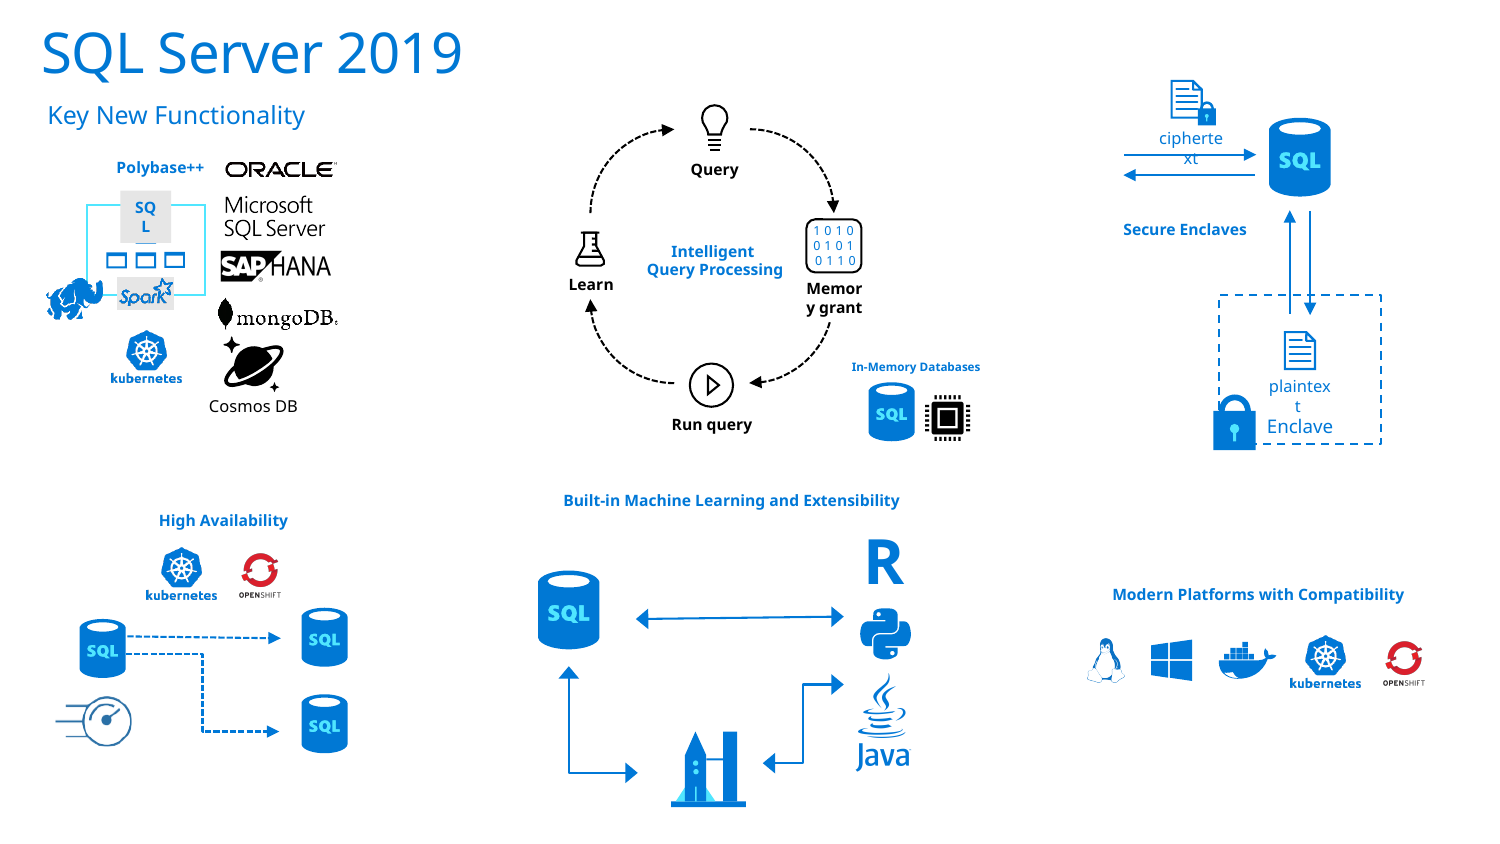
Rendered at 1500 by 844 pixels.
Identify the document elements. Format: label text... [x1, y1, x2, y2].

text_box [301, 693, 348, 754]
text_box Polybase++ [101, 150, 220, 184]
text_box [269, 381, 281, 393]
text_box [568, 665, 638, 774]
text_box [1213, 394, 1256, 451]
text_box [1087, 638, 1277, 683]
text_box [1289, 210, 1311, 316]
picture [111, 330, 183, 383]
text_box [853, 673, 912, 774]
picture [237, 551, 282, 599]
picture [51, 693, 132, 748]
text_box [1197, 101, 1217, 126]
text_box High Availability [144, 503, 303, 538]
text_box Cosmos DB [197, 392, 310, 422]
text_box Key New Functionality [2, 57, 472, 169]
picture [218, 297, 338, 330]
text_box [1268, 117, 1331, 197]
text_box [1284, 331, 1316, 370]
picture [218, 249, 333, 284]
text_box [868, 381, 915, 442]
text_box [301, 607, 348, 667]
picture [223, 160, 339, 178]
text_box Enclave [1218, 295, 1381, 445]
text_box [223, 344, 285, 388]
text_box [1123, 154, 1257, 176]
picture [45, 278, 103, 320]
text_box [670, 731, 747, 808]
text_box plaintext [1253, 368, 1347, 423]
text_box [222, 335, 241, 354]
title SQL Server 2019 [41, 17, 508, 86]
picture [145, 546, 217, 600]
text_box R [845, 521, 923, 597]
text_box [79, 618, 126, 679]
text_box In-Memory Databases [877, 352, 996, 382]
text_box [125, 653, 280, 732]
text_box Secure Enclaves [1108, 212, 1262, 246]
picture [212, 184, 337, 248]
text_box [1171, 80, 1202, 118]
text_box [635, 616, 844, 620]
text_box ciphertext [1141, 120, 1241, 154]
text_box SQL [120, 190, 172, 205]
text_box Modern Platforms with Compatibility [1097, 576, 1420, 611]
picture [1381, 640, 1426, 687]
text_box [859, 608, 912, 661]
picture [1289, 635, 1361, 688]
text_box Built-in Machine Learning and Extensibility [548, 483, 915, 518]
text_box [537, 570, 600, 650]
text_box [762, 684, 844, 764]
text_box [86, 205, 205, 310]
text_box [557, 104, 877, 439]
picture [919, 389, 977, 447]
